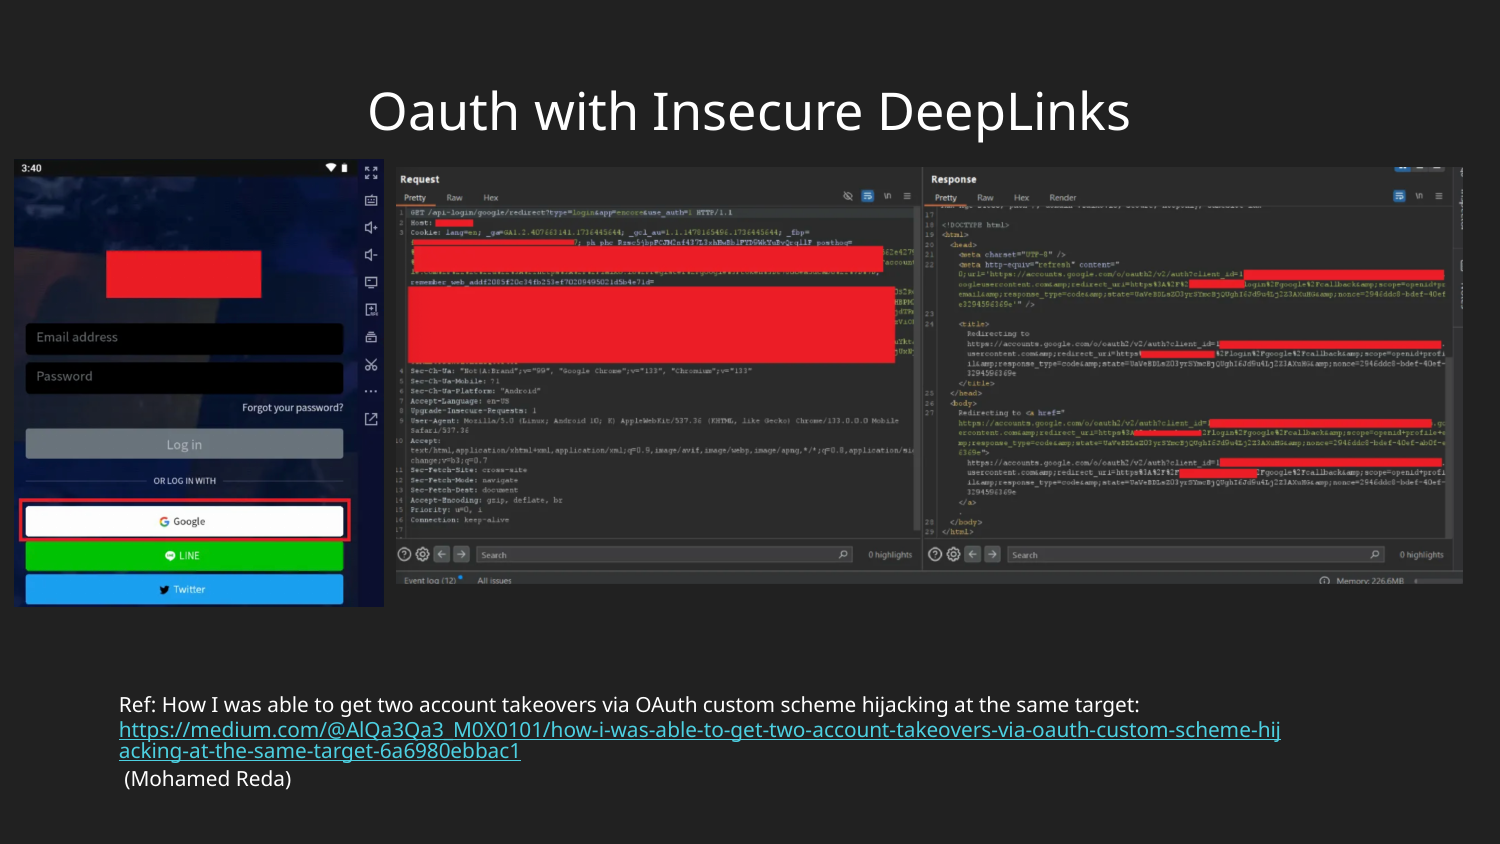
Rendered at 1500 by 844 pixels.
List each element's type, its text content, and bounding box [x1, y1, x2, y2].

picture [395, 167, 1463, 585]
text_box Ref: How I was able to get two account takeovers via OAuth custom scheme hijacking at the same target: https://medium.com/@AlQa3Qa3_M0X0101/how-i-was-able-to-get-two-account-takeovers-via-oauth-custom-scheme-hijacking-at-the-same-target-6a6980ebbac1 (Mohamed Reda) [103, 676, 1305, 771]
picture [14, 159, 385, 607]
text_box Oauth with Insecure DeepLinks [0, 39, 1500, 181]
